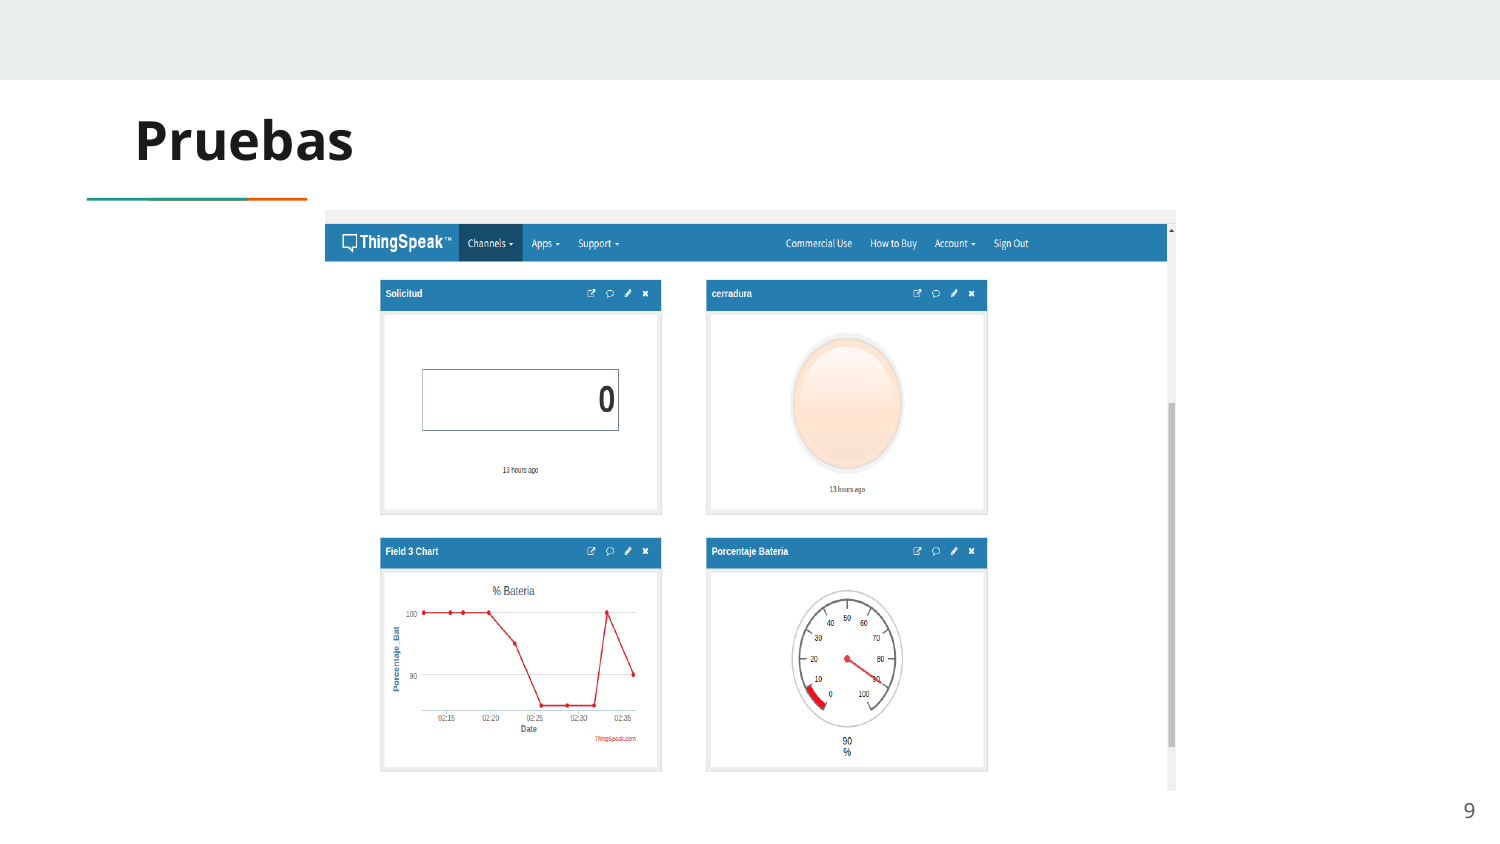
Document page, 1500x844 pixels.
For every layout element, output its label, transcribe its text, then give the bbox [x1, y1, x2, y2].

slide_number ‹#› [1400, 779, 1491, 844]
picture [324, 210, 1363, 791]
title Pruebas [119, 91, 1381, 180]
